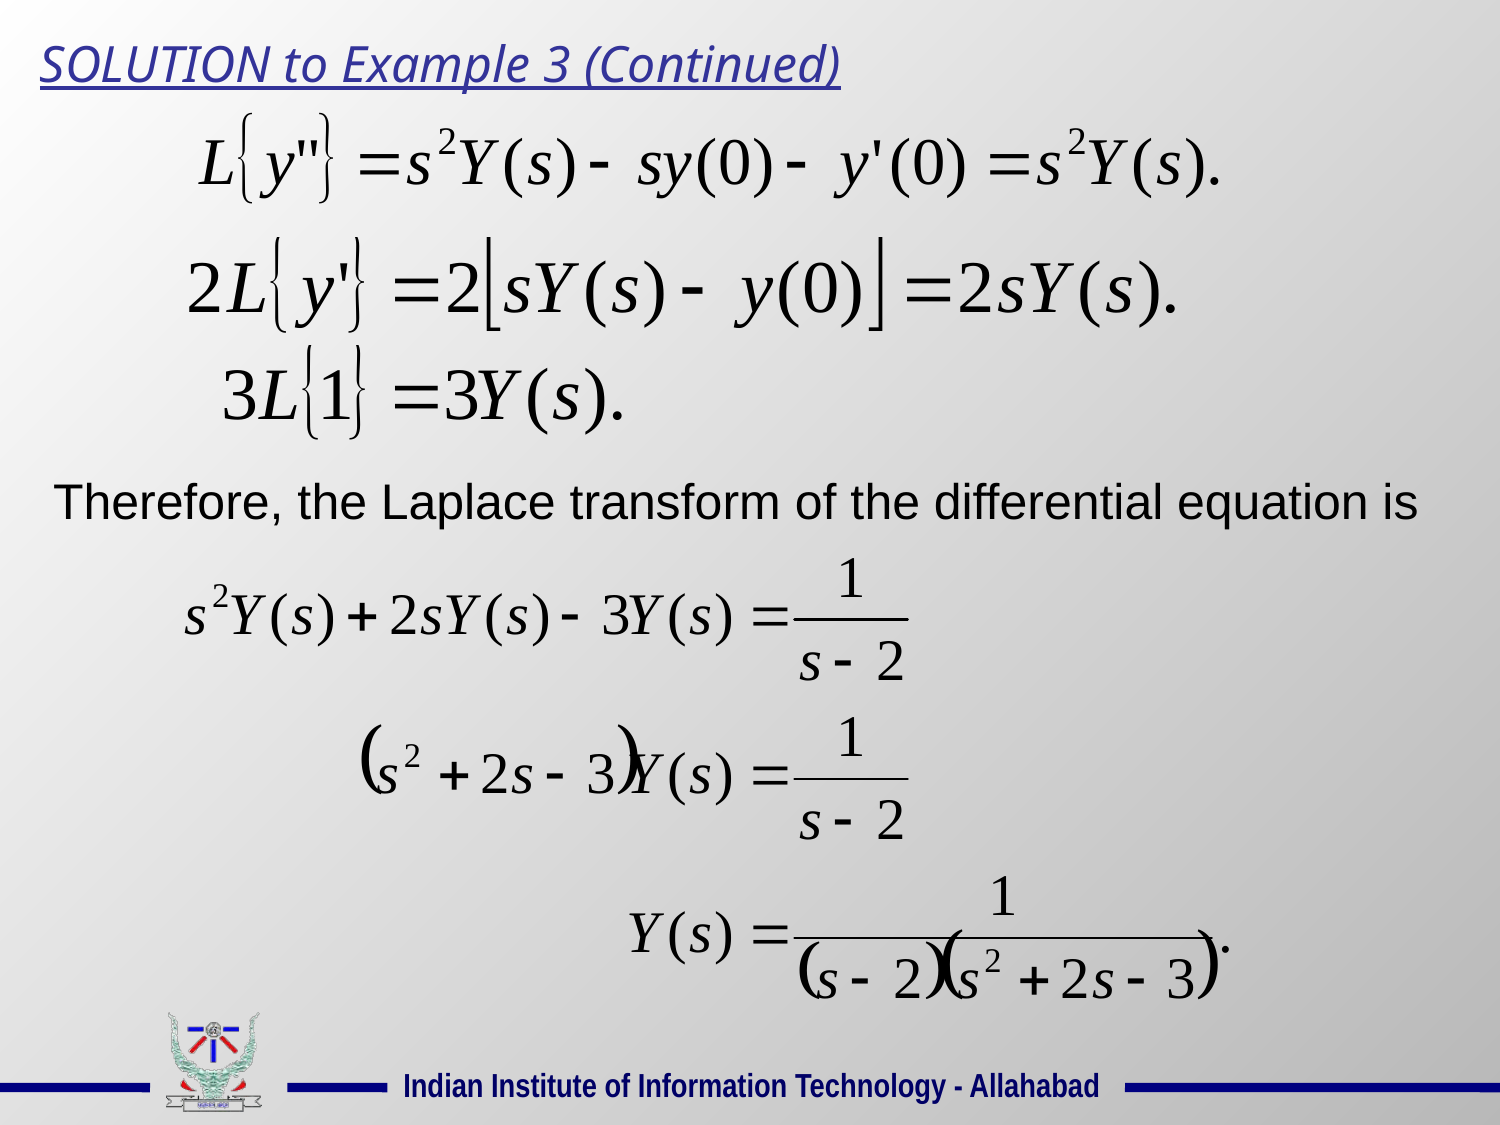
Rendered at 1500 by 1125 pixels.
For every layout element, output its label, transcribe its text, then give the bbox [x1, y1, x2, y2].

text_box SOLUTION to Example 3 (Continued) [24, 24, 1475, 100]
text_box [174, 237, 1188, 344]
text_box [187, 112, 1233, 213]
picture [166, 1012, 263, 1113]
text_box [174, 537, 1239, 1026]
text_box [212, 345, 638, 451]
text_box Therefore, the Laplace transform of the differential equation is [38, 462, 1435, 538]
